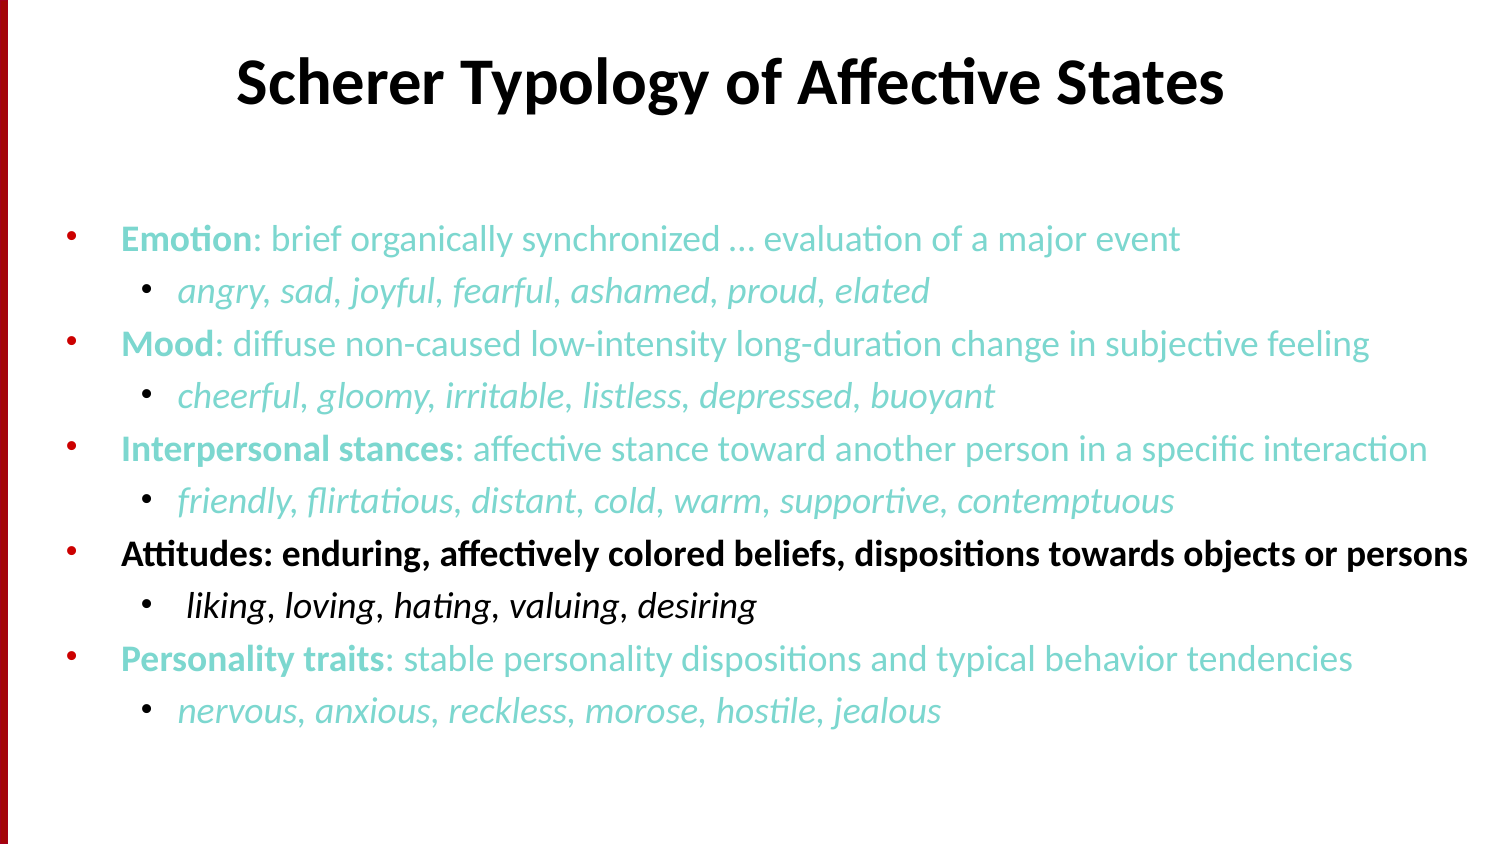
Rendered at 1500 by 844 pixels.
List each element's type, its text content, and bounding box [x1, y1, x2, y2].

list Emotion: brief organically synchronized … evaluation of a major event angry, sad, joyful, fearful, ashamed, proud, elated Mood: diffuse non-caused low-intensity long-duration change in subjective feeling cheerful, gloomy, irritable, listless, depressed, buoyant Interpersonal stances: affective stance toward another person in a specific interaction friendly, flirtatious, distant, cold, warm, supportive, contemptuous Attitudes: enduring, affectively colored beliefs, dispositions towards objects or persons liking, loving, hating, valuing, desiring Personality traits: stable personality dispositions and typical behavior tendencies nervous, anxious, reckless, morose, hostile, jealous [50, 205, 1500, 844]
title Scherer Typology of Affective States [221, 0, 1497, 125]
